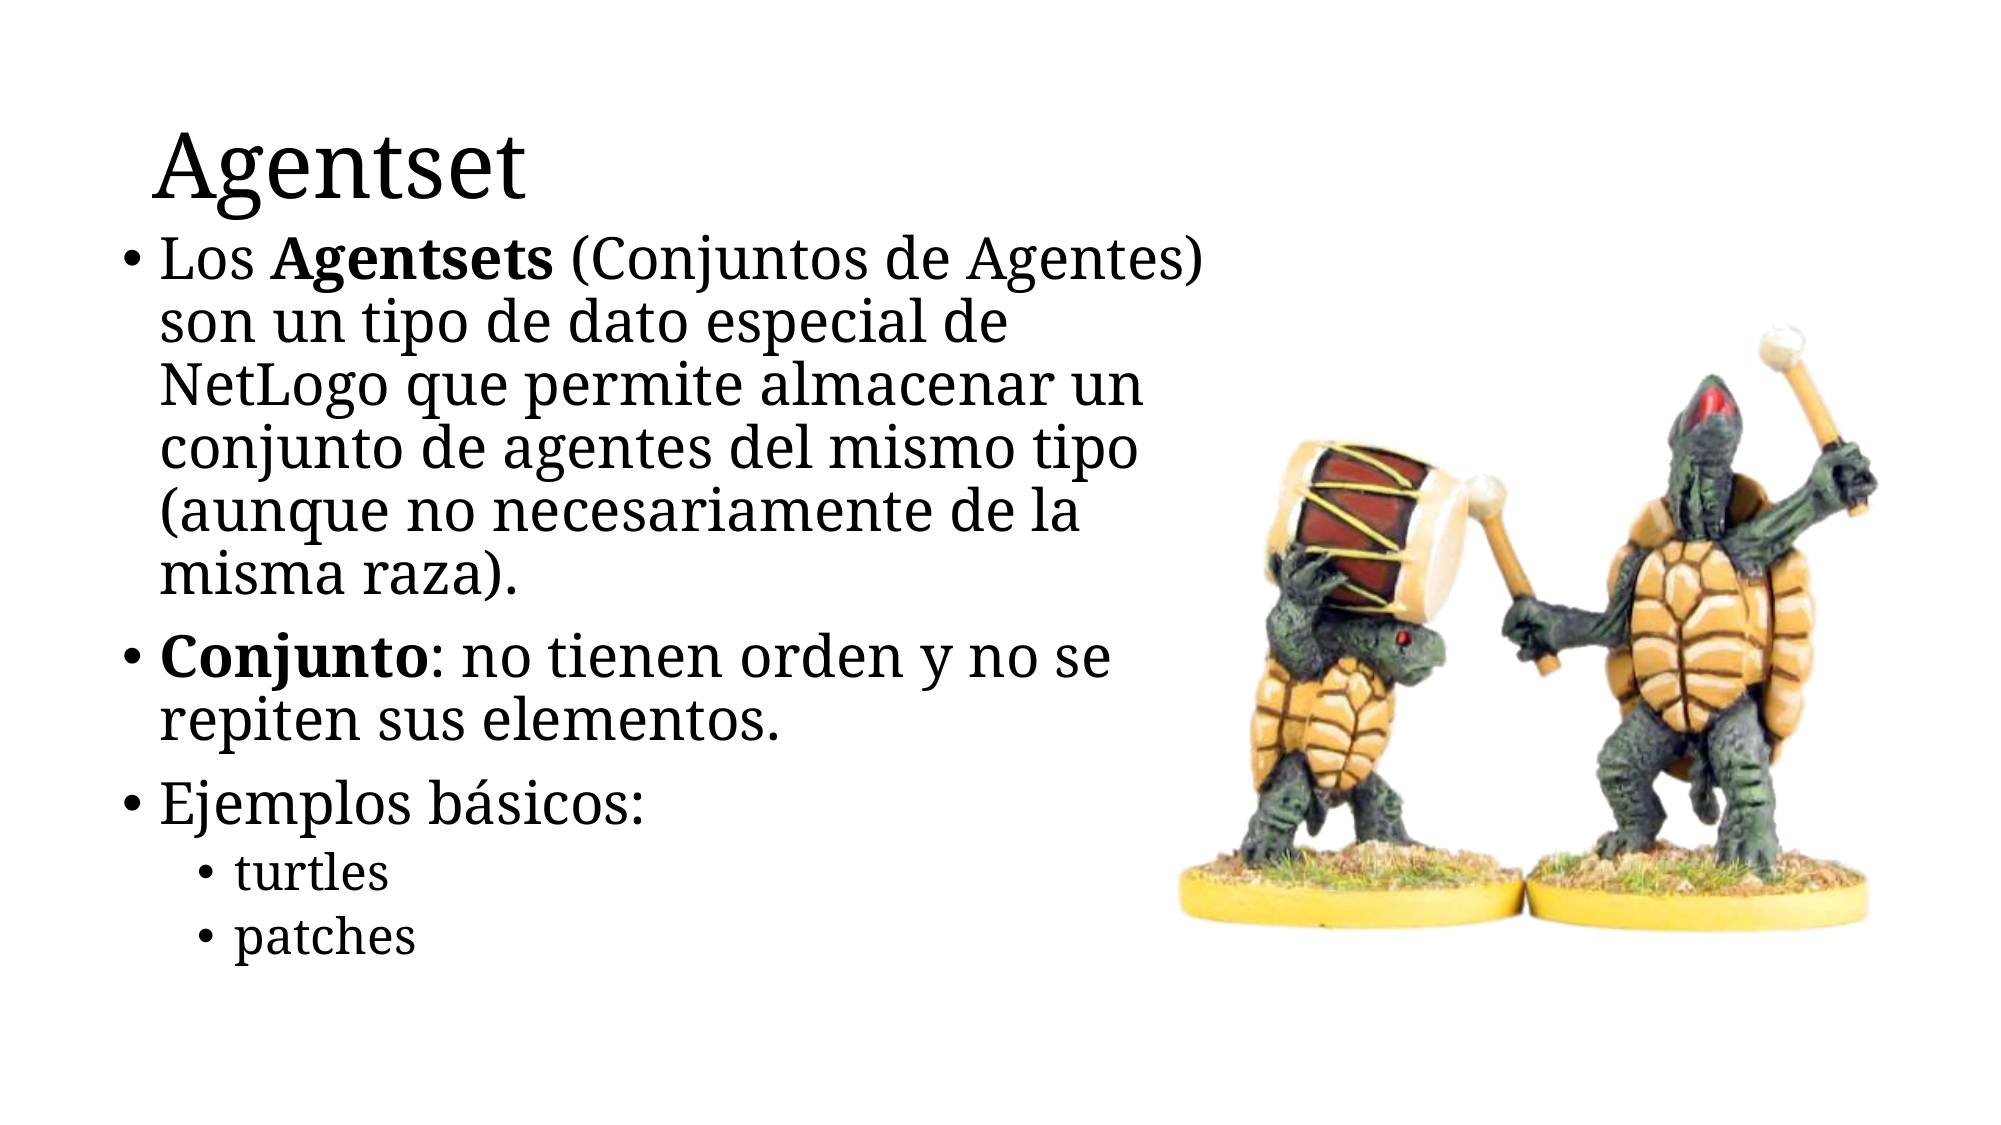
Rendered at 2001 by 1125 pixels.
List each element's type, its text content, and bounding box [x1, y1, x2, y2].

title Agentset [137, 59, 1863, 278]
picture [1099, 297, 1952, 956]
list Los Agentsets (Conjuntos de Agentes) son un tipo de dato especial de NetLogo que permite almacenar un conjunto de agentes del mismo tipo (aunque no necesariamente de la misma raza). Conjunto: no tienen orden y no se repiten sus elementos. Ejemplos básicos: turtles patches [107, 222, 1247, 1095]
